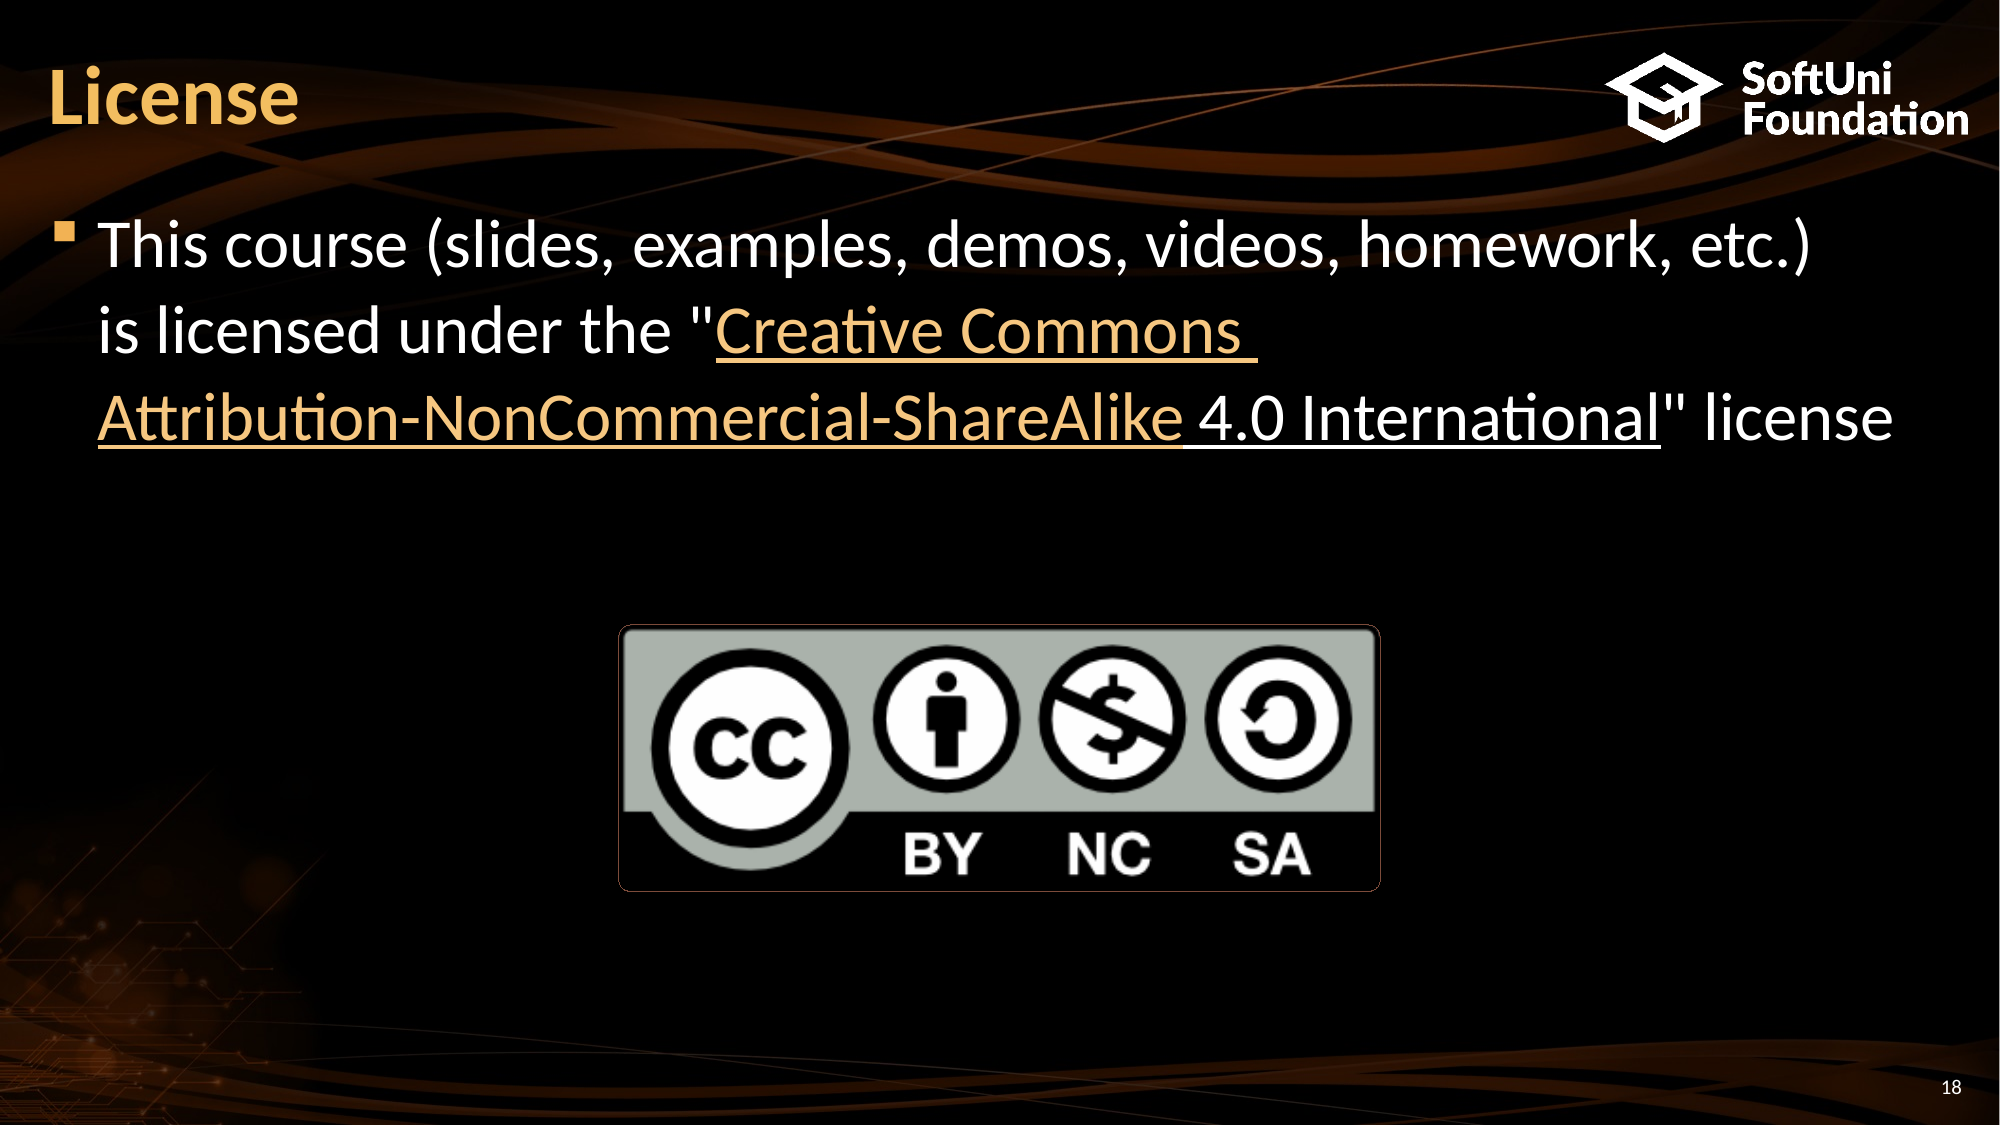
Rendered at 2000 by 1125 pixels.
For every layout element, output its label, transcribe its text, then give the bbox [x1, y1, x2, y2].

picture [0, 0, 2000, 1125]
slide_number 18 [1897, 1070, 1968, 1103]
title License [30, 6, 1602, 189]
list This course (slides, examples, demos, videos, homework, etc.) is licensed under the "Creative Commons Attribution-NonCommercial-ShareAlike 4.0 International" license [31, 188, 1968, 484]
